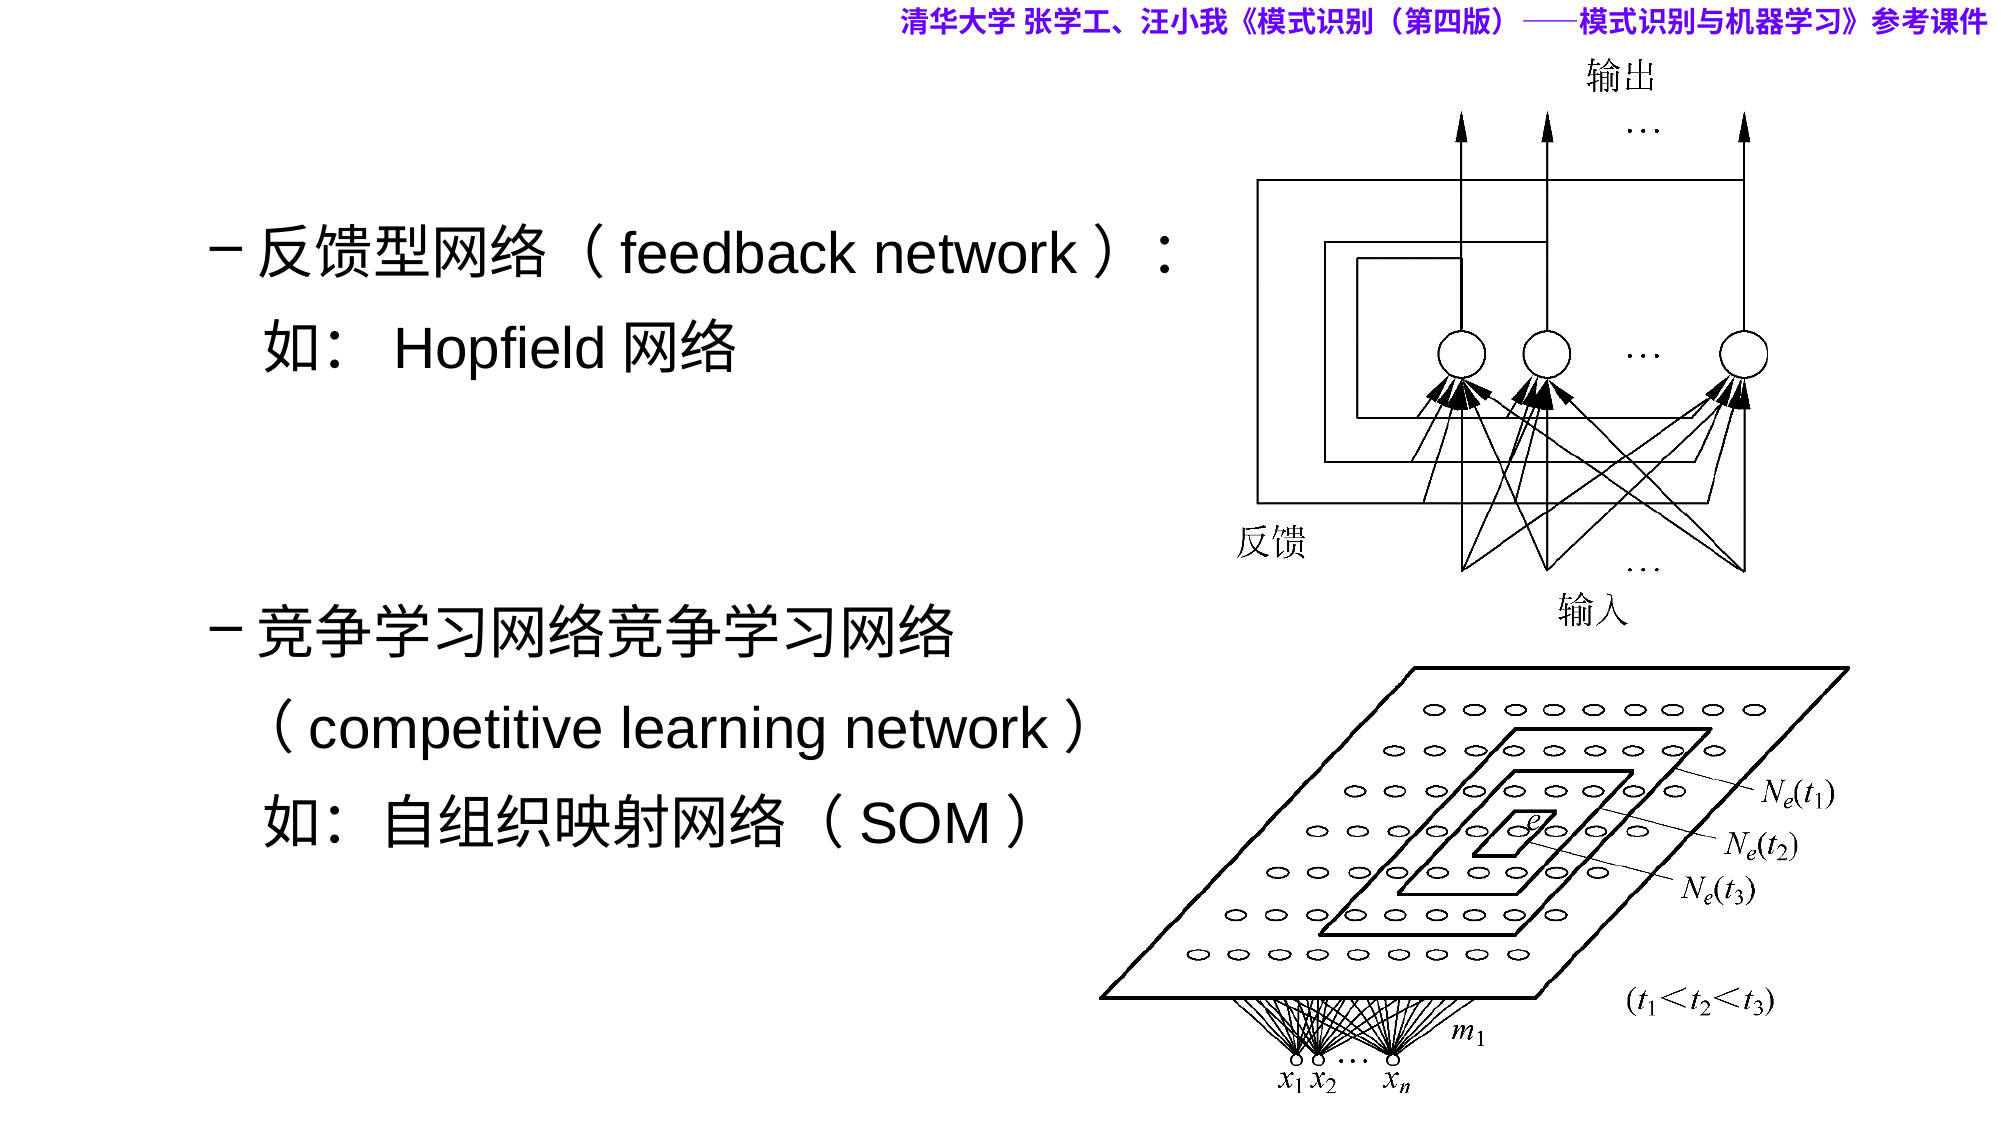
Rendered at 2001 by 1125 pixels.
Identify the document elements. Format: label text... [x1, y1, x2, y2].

picture [1099, 666, 1851, 1094]
picture [1235, 55, 1769, 627]
text_box 反馈型网络（feedback network）： 如：Hopfield网络 竞争学习网络竞争学习网络 （competitive learning network）： 如：自组织映射网络（SOM） [120, 208, 1880, 958]
text_box 清华大学 张学工、汪小我《模式识别（第四版）——模式识别与机器学习》参考课件 [546, 3, 2000, 46]
